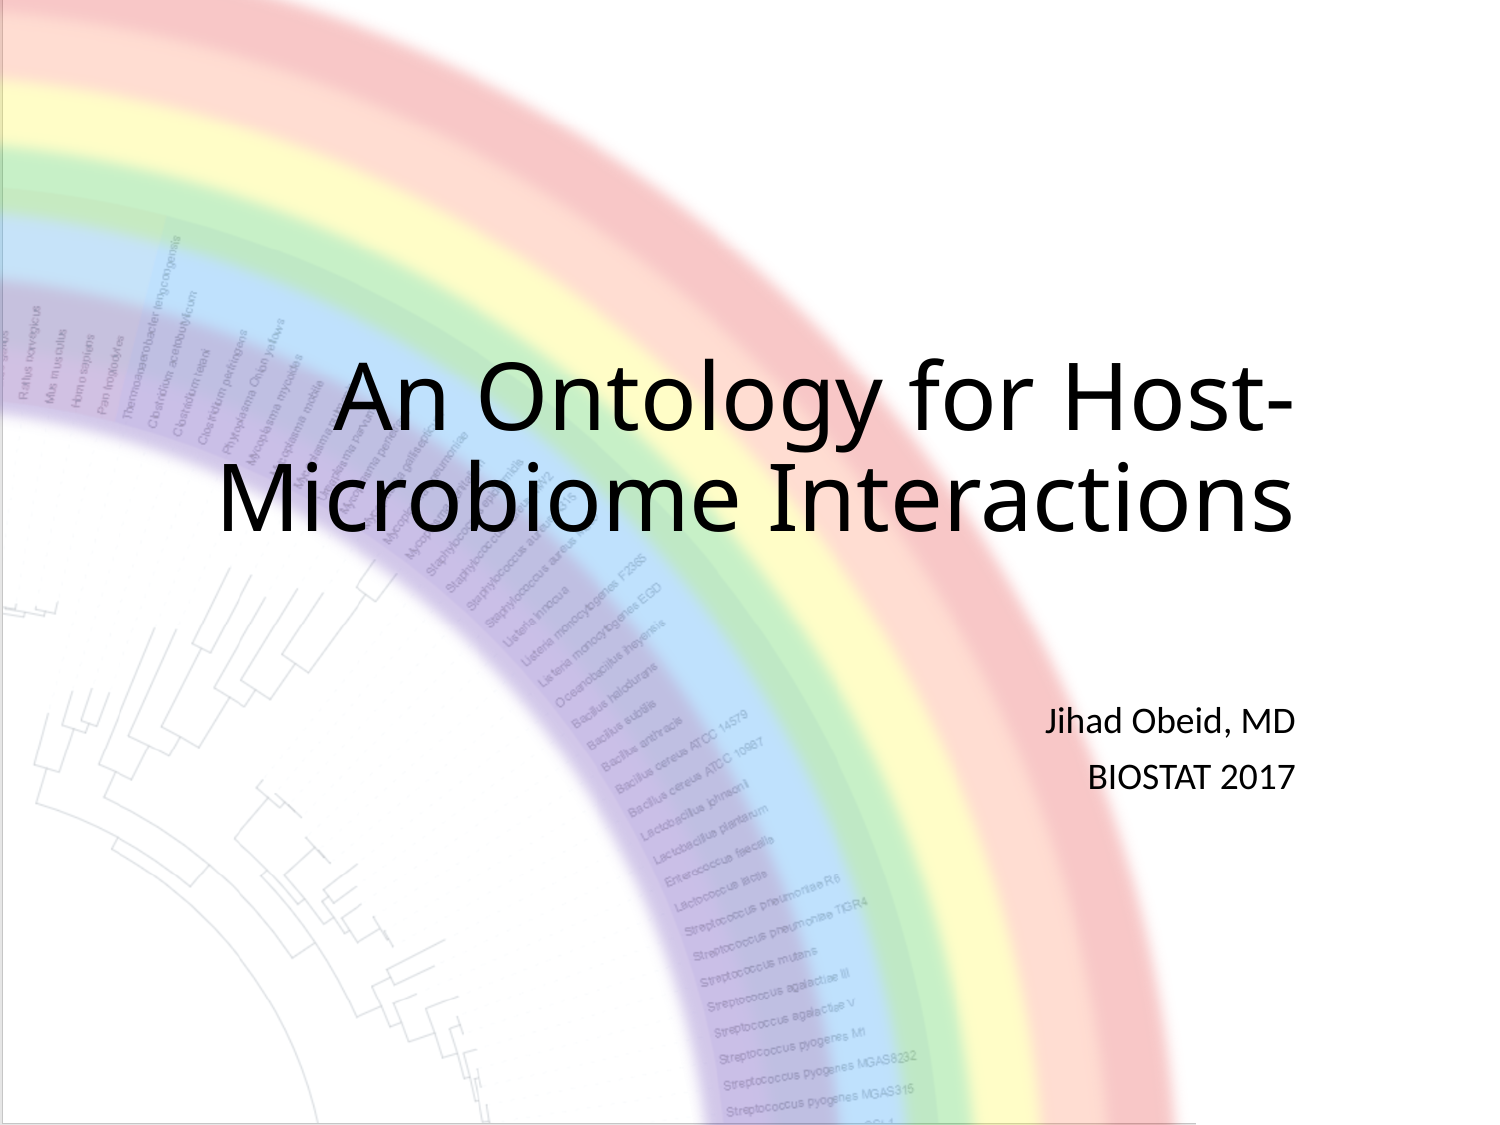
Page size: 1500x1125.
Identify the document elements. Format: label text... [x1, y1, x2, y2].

picture [0, 0, 1196, 1125]
text_box Jihad Obeid, MD BIOSTAT 2017 [1196, 693, 1311, 843]
text_box An Ontology for Host-Microbiome Interactions [1196, 251, 1311, 560]
